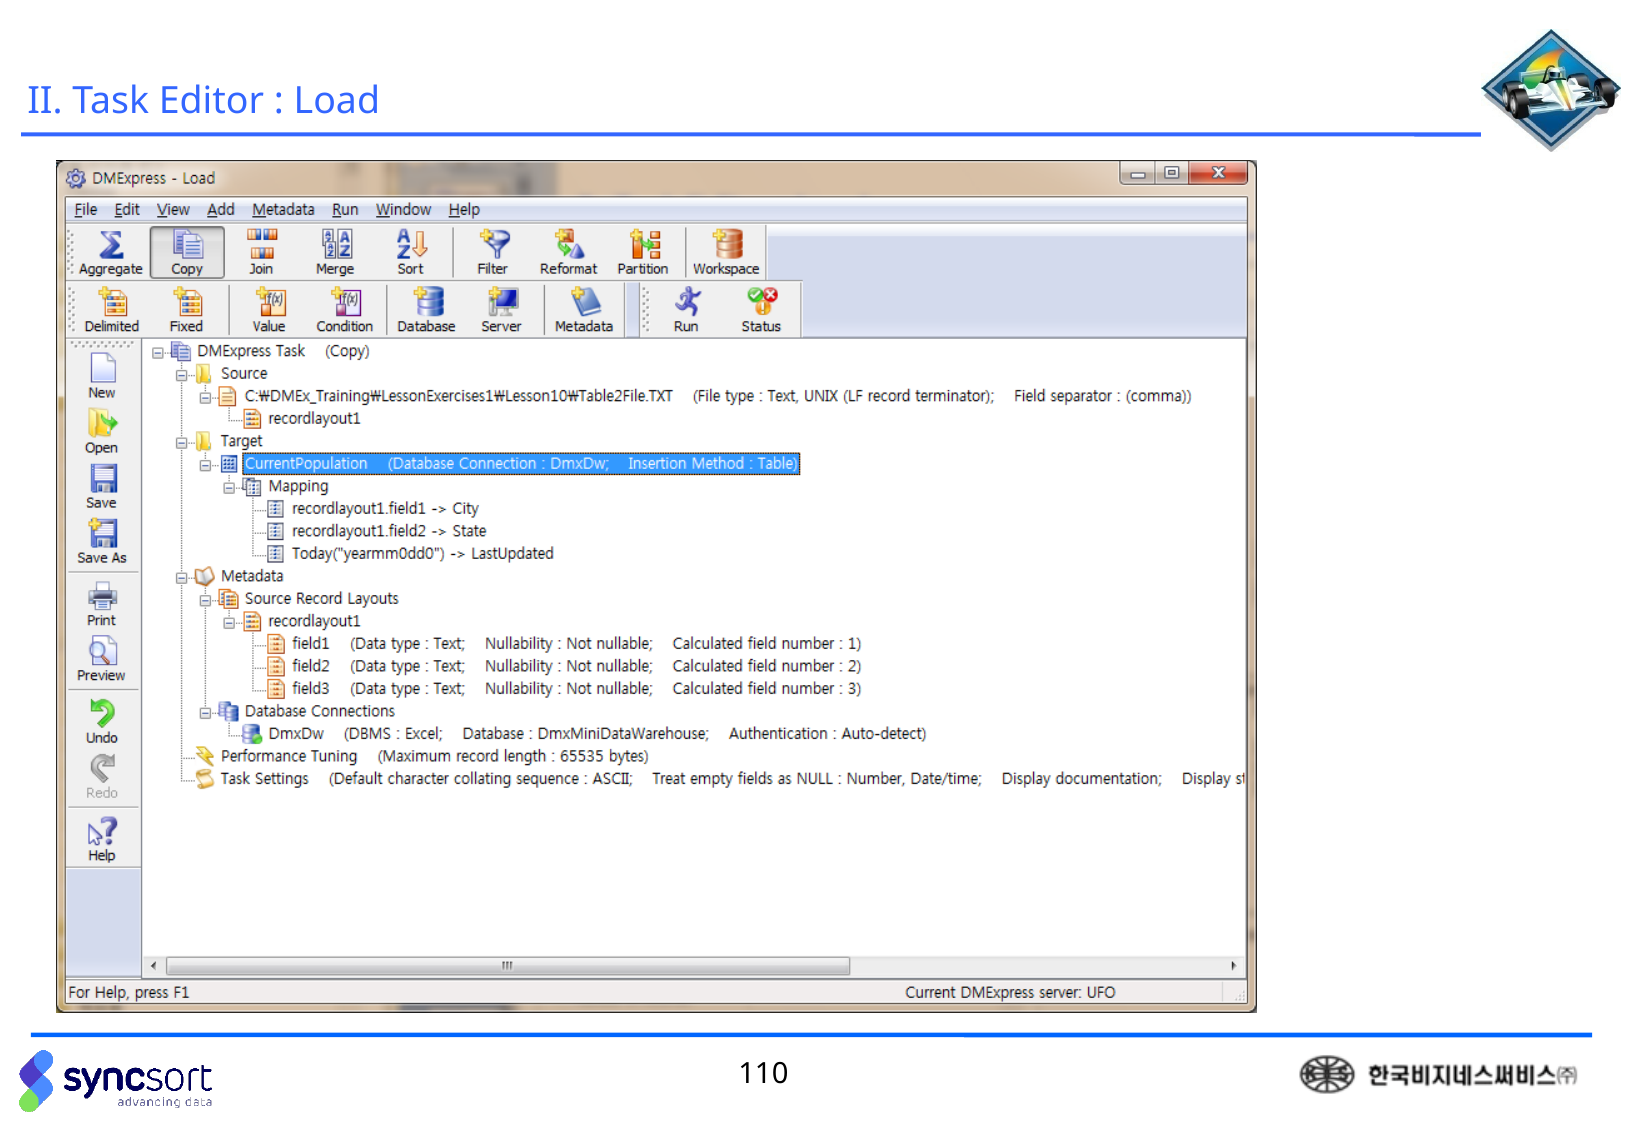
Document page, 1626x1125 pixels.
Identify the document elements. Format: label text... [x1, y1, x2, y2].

picture [1481, 29, 1621, 153]
picture [19, 1050, 212, 1112]
picture [1281, 1046, 1593, 1105]
picture [56, 160, 1257, 1014]
text_box II. Task Editor : Load [12, 73, 1394, 124]
